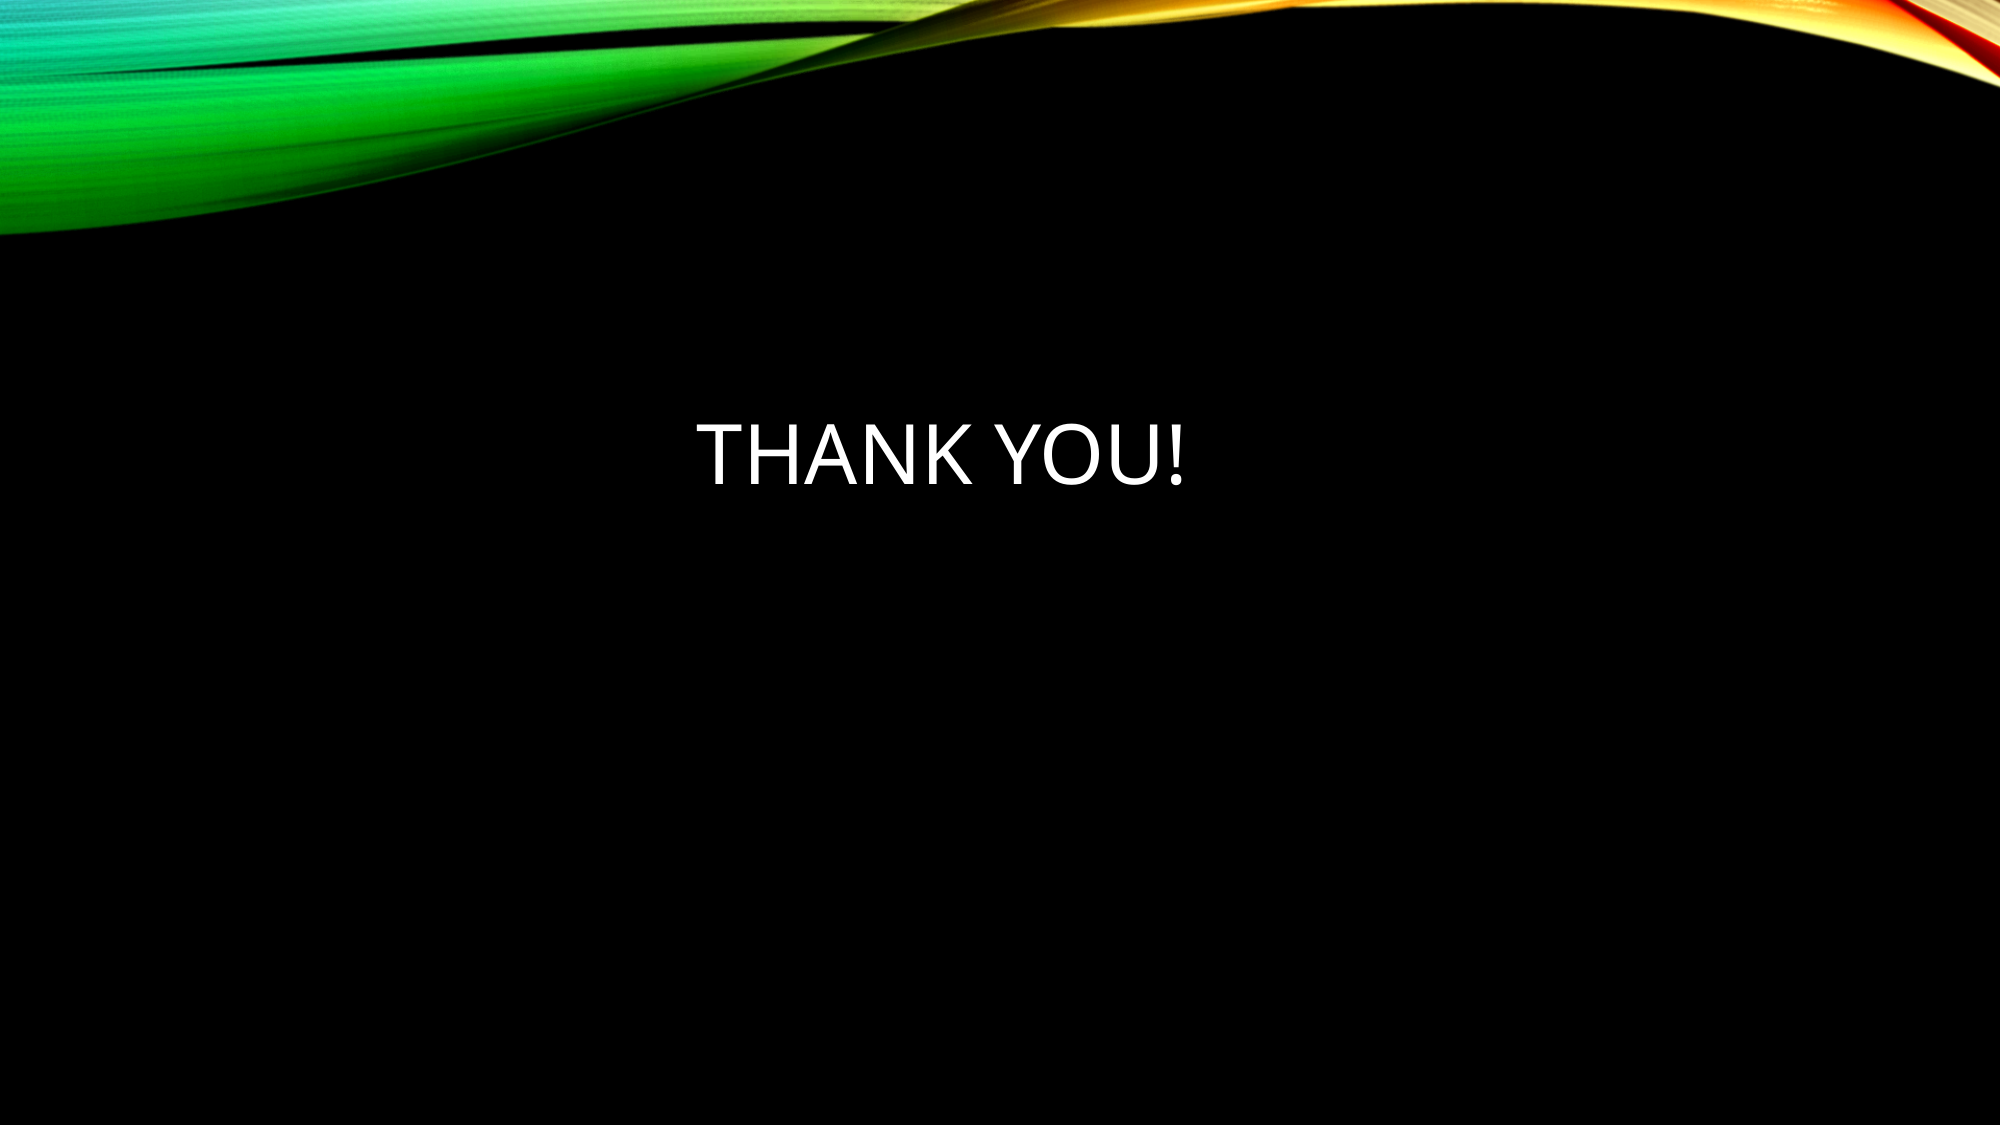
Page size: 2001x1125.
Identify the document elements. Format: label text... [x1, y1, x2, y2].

picture [0, 0, 2000, 237]
title thank you! [247, 351, 1660, 564]
